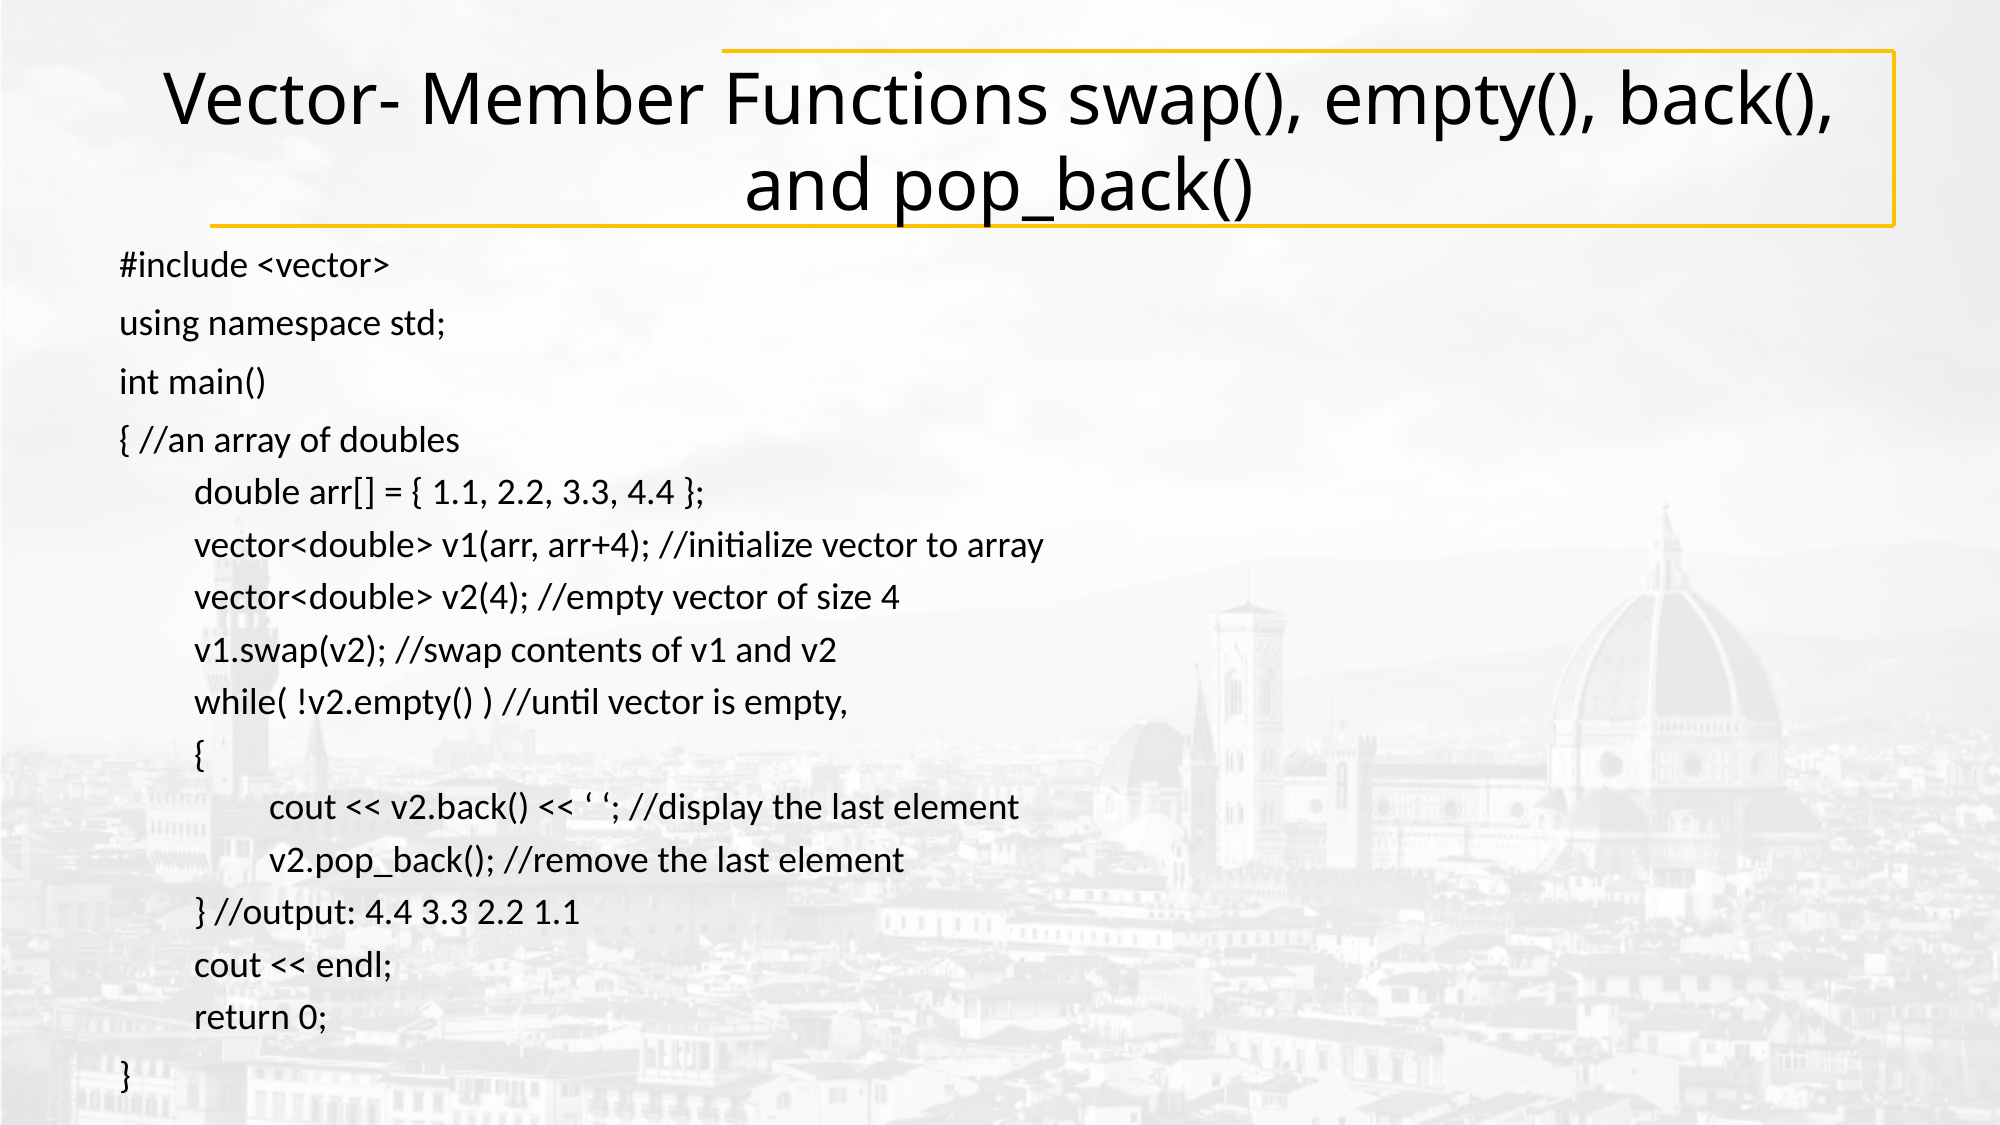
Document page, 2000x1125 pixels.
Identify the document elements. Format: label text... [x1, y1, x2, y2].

list #include <vector> using namespace std; int main() { //an array of doubles double arr[] = { 1.1, 2.2, 3.3, 4.4 }; vector<double> v1(arr, arr+4); //initialize vector to array vector<double> v2(4); //empty vector of size 4 v1.swap(v2); //swap contents of v1 and v2 while( !v2.empty() ) //until vector is empty, { cout << v2.back() << ‘ ‘; //display the last element v2.pop_back(); //remove the last element } //output: 4.4 3.3 2.2 1.1 cout << endl; return 0; } [99, 232, 1900, 1125]
title Vector- Member Functions swap(), empty(), back(), and pop_back() [99, 45, 1900, 232]
